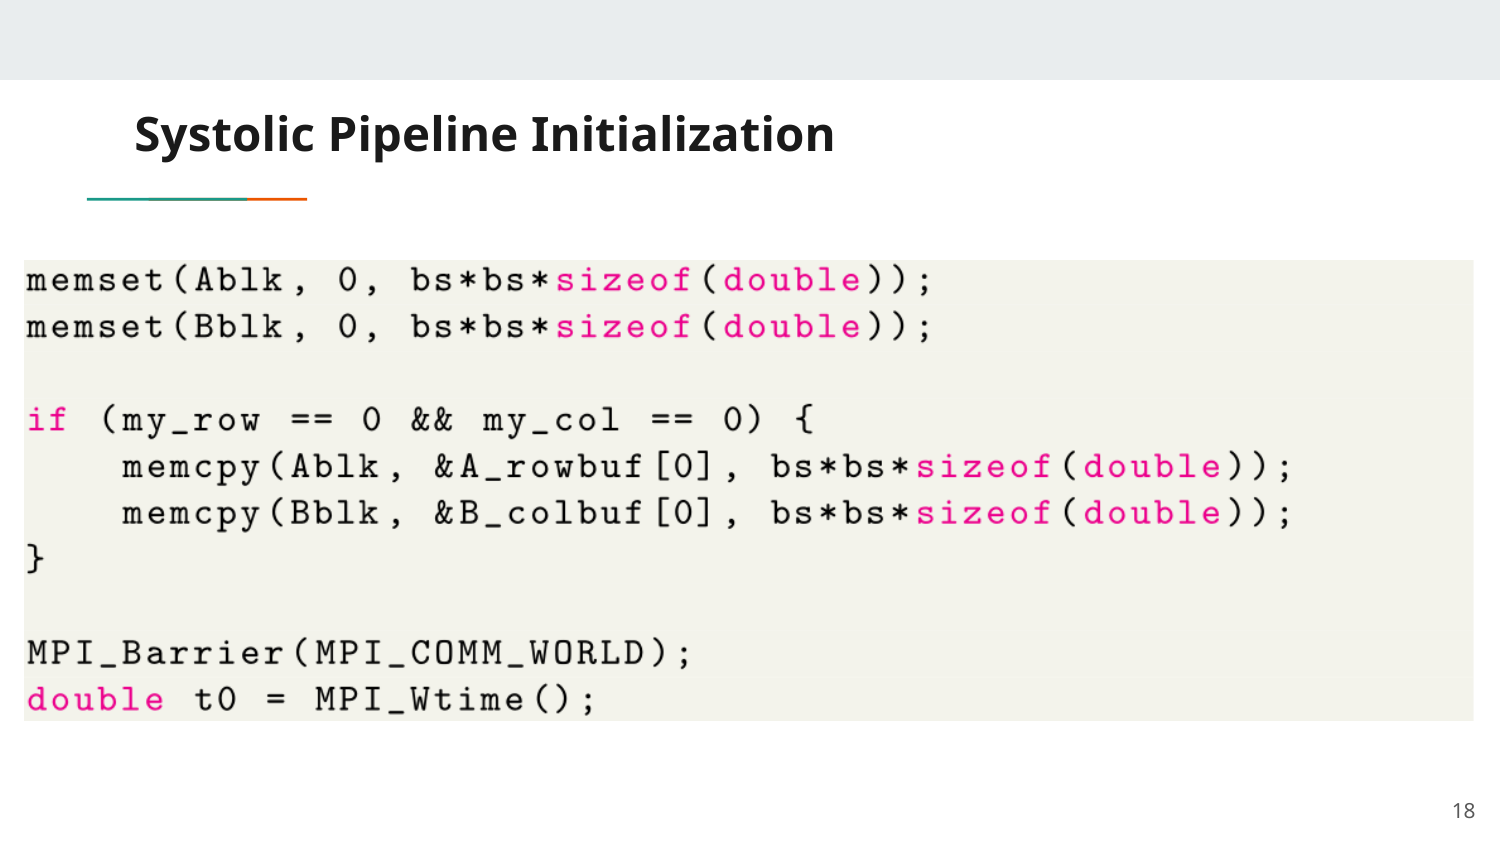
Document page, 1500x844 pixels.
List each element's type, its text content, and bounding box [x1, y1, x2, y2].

slide_number ‹#› [1400, 779, 1491, 844]
picture [24, 259, 1476, 721]
title Systolic Pipeline Initialization [119, 89, 1381, 177]
